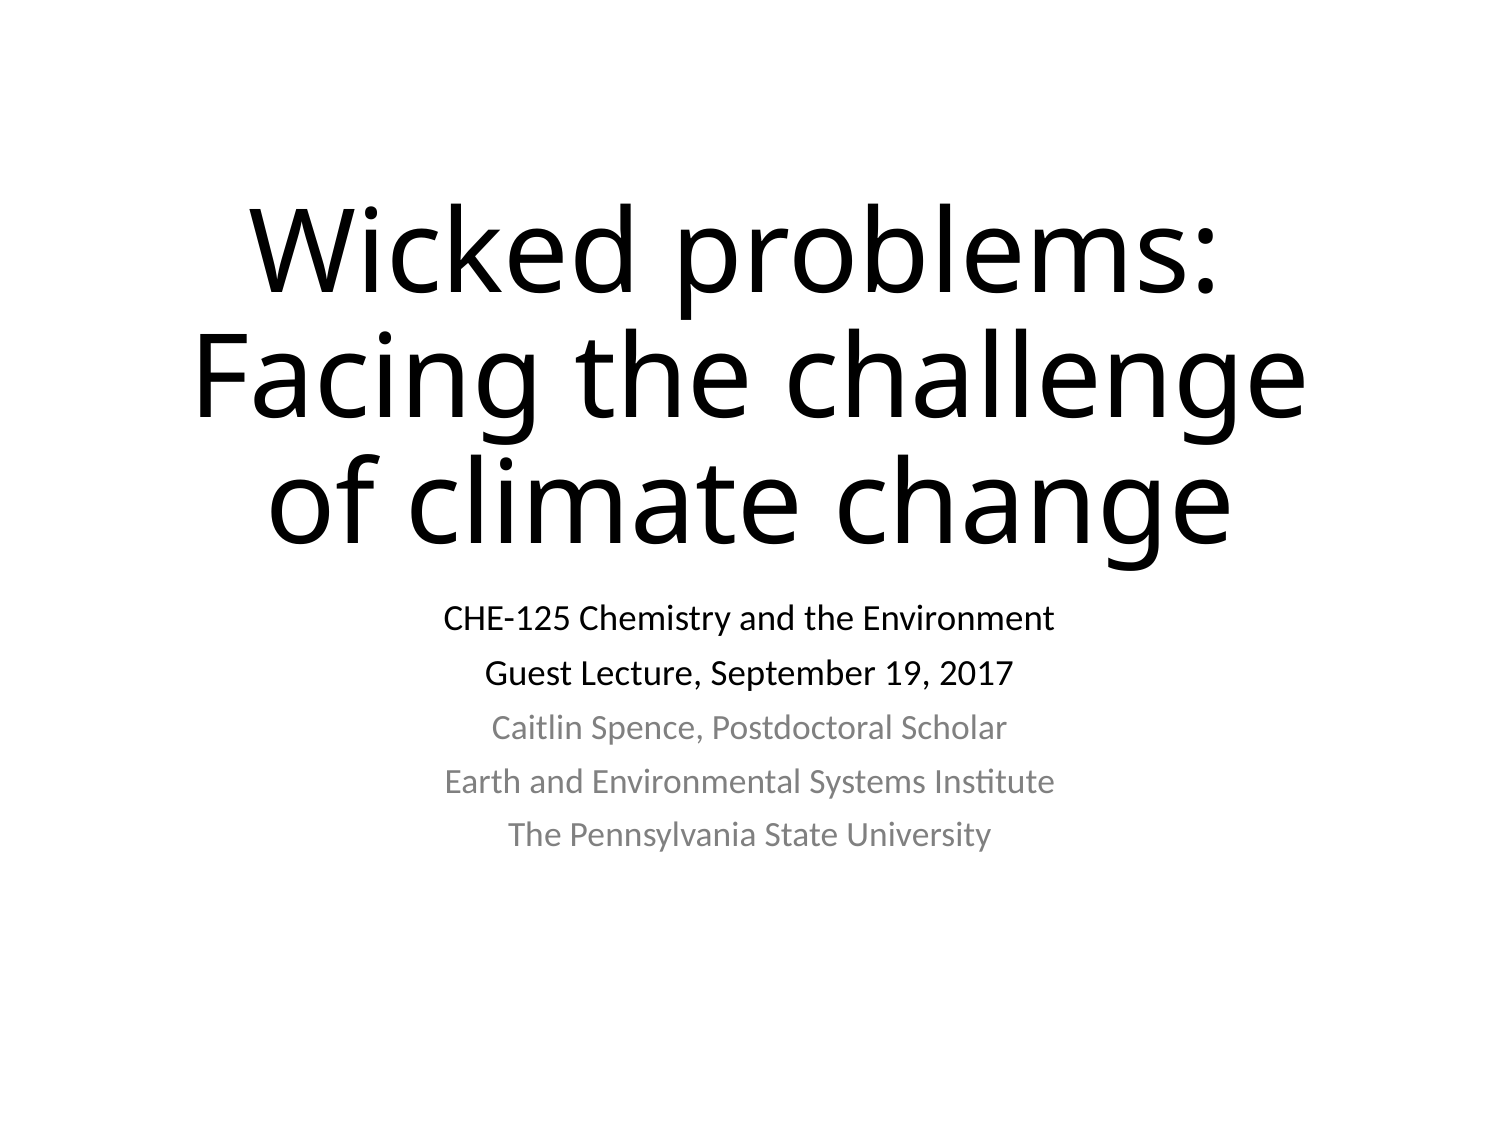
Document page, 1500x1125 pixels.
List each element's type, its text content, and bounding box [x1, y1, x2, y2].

title Wicked problems: Facing the challenge of climate change [112, 184, 1388, 576]
subtitle CHE-125 Chemistry and the Environment Guest Lecture, September 19, 2017 Caitlin Spence, Postdoctoral Scholar Earth and Environmental Systems Institute The Pennsylvania State University [187, 590, 1313, 863]
